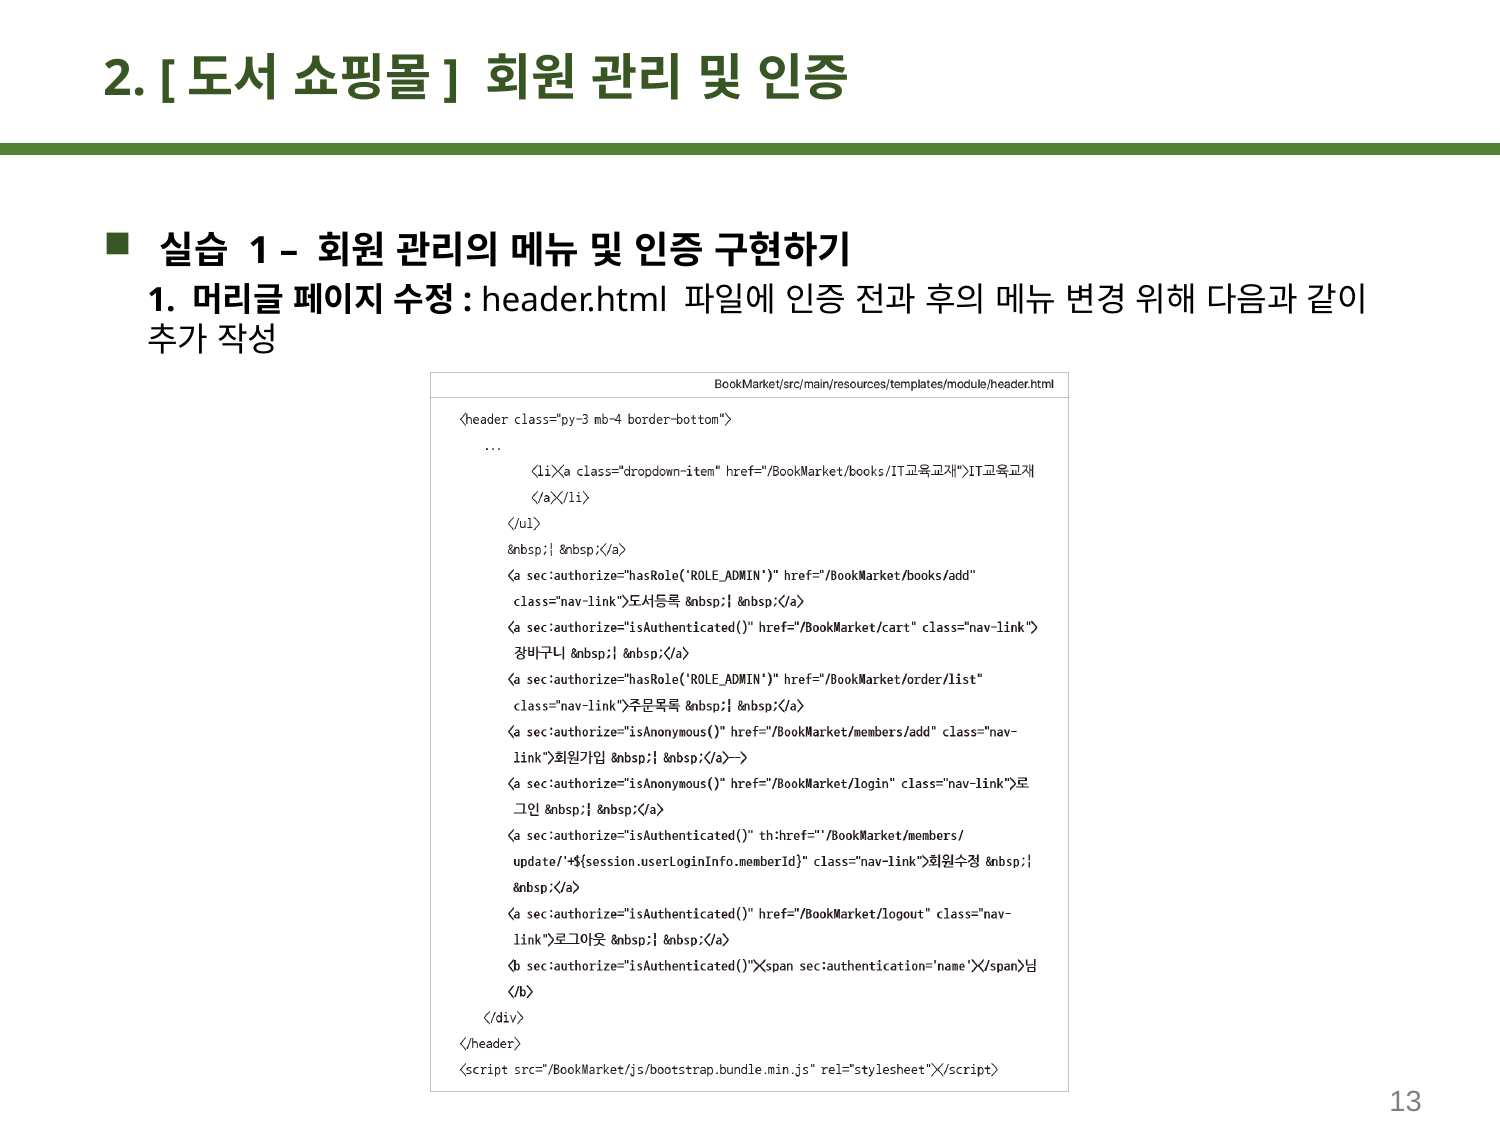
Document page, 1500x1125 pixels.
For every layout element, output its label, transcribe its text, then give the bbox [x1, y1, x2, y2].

picture [426, 369, 1074, 1095]
list 실습 1 – 회원 관리의 메뉴 및 인증 구현하기 1. 머리글 페이지 수정: header.html 파일에 인증 전과 후의 메뉴 변경 위해 다음과 같이 추가 작성 [88, 196, 1423, 1083]
title 2. [도서 쇼핑몰] 회원 관리 및 인증 [88, 30, 1447, 121]
